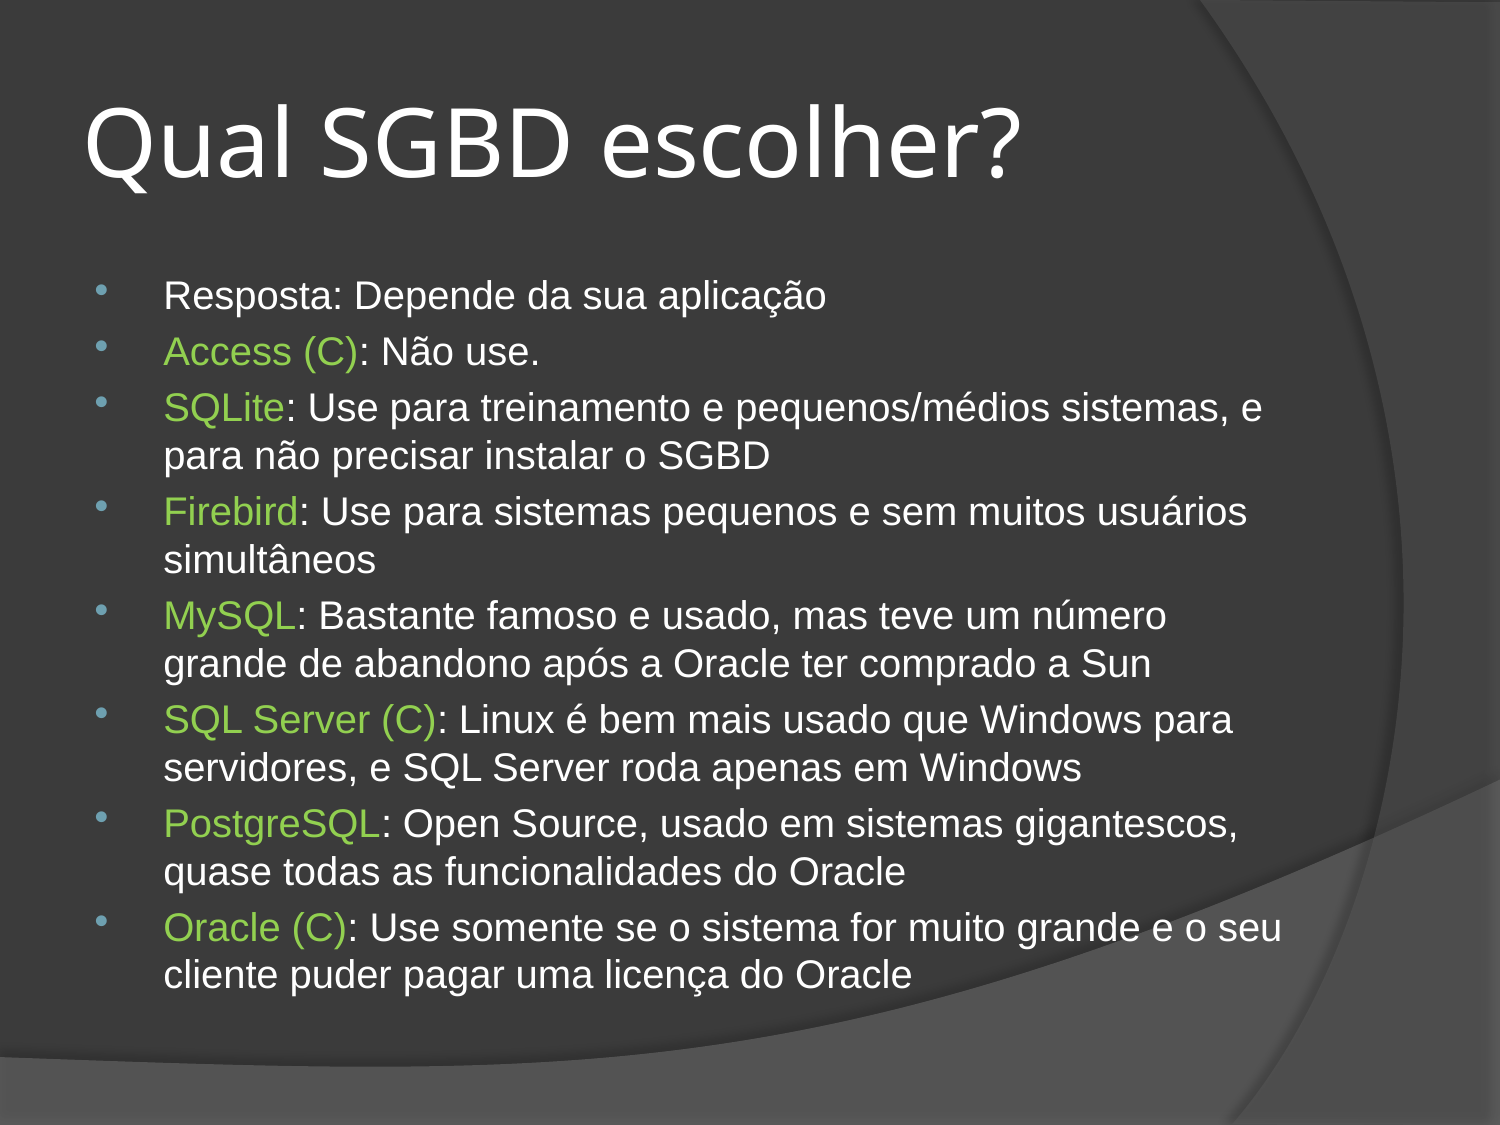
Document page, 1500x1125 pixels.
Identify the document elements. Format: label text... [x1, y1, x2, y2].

list Resposta: Depende da sua aplicação Access (C): Não use. SQLite: Use para treinamento e pequenos/médios sistemas, e para não precisar instalar o SGBD Firebird: Use para sistemas pequenos e sem muitos usuários simultâneos MySQL: Bastante famoso e usado, mas teve um número grande de abandono após a Oracle ter comprado a Sun SQL Server (C): Linux é bem mais usado que Windows para servidores, e SQL Server roda apenas em Windows PostgreSQL: Open Source, usado em sistemas gigantescos, quase todas as funcionalidades do Oracle Oracle (C): Use somente se o sistema for muito grande e o seu cliente puder pagar uma licença do Oracle [75, 262, 1300, 1005]
title Qual SGBD escolher? [75, 45, 1300, 233]
